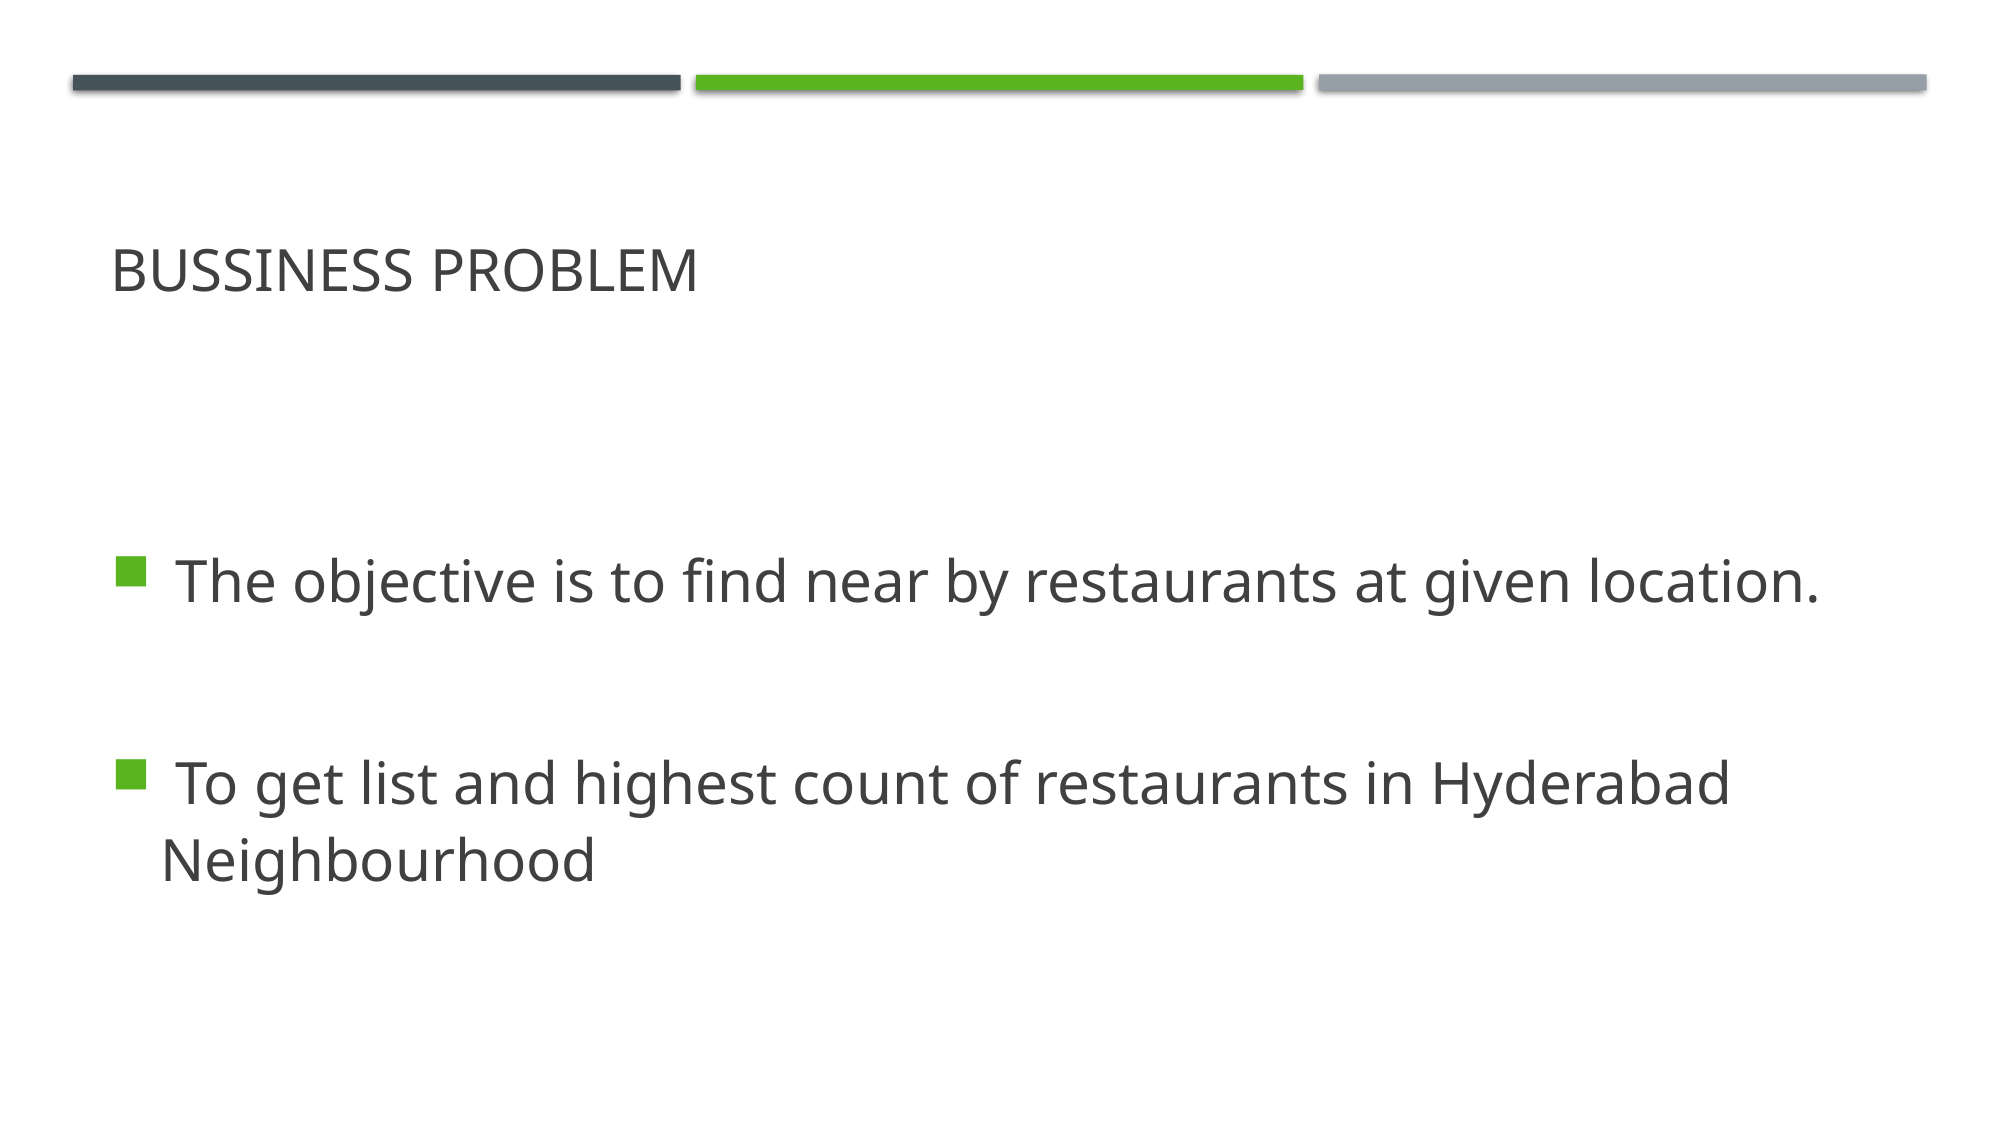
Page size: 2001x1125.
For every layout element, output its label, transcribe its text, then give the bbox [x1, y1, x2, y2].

title Bussiness Problem [95, 115, 1905, 311]
list The objective is to find near by restaurants at given location. To get list and highest count of restaurants in Hyderabad Neighbourhood [95, 383, 1905, 981]
